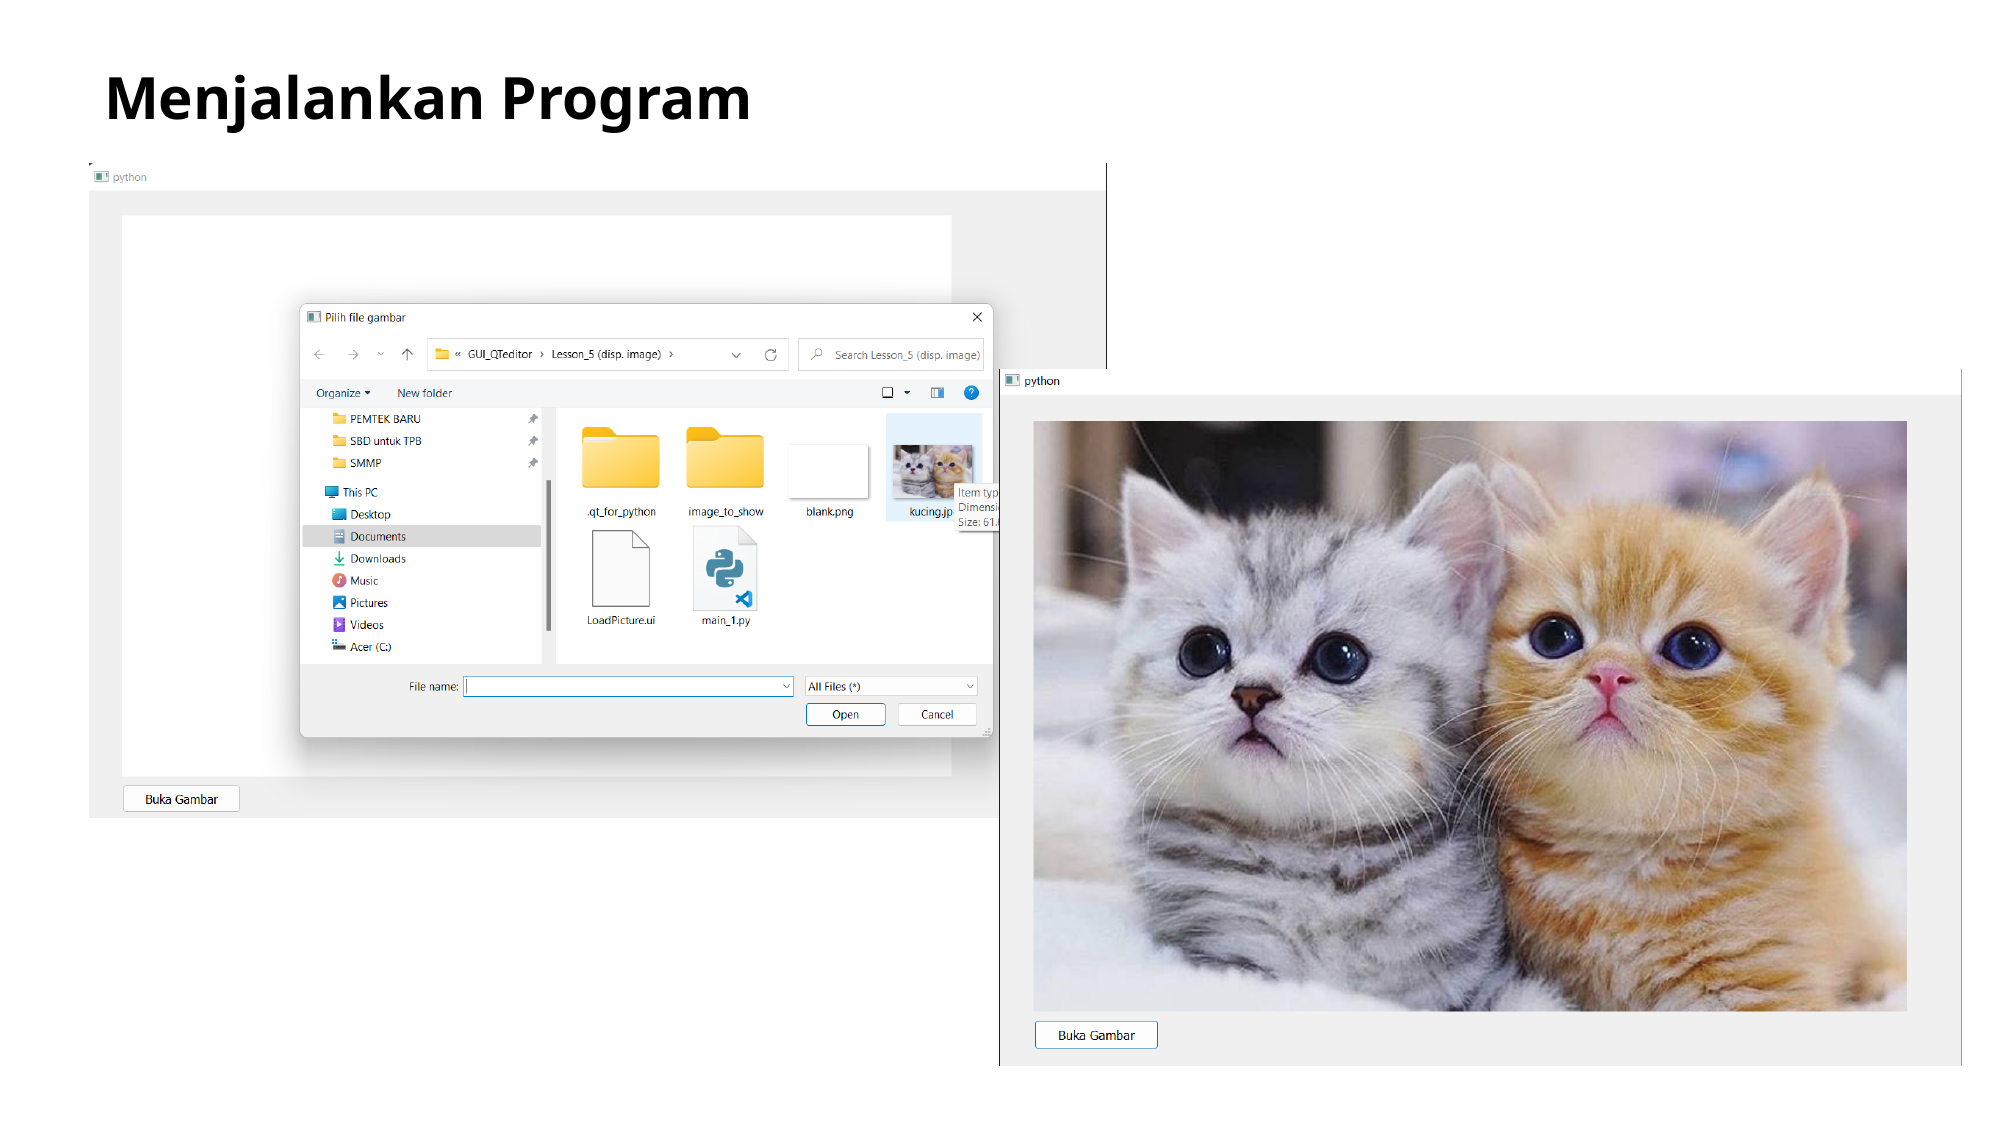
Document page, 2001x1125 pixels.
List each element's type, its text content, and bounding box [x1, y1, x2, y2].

title Menjalankan Program [89, 59, 1764, 142]
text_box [999, 369, 1962, 1066]
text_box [89, 163, 1107, 818]
